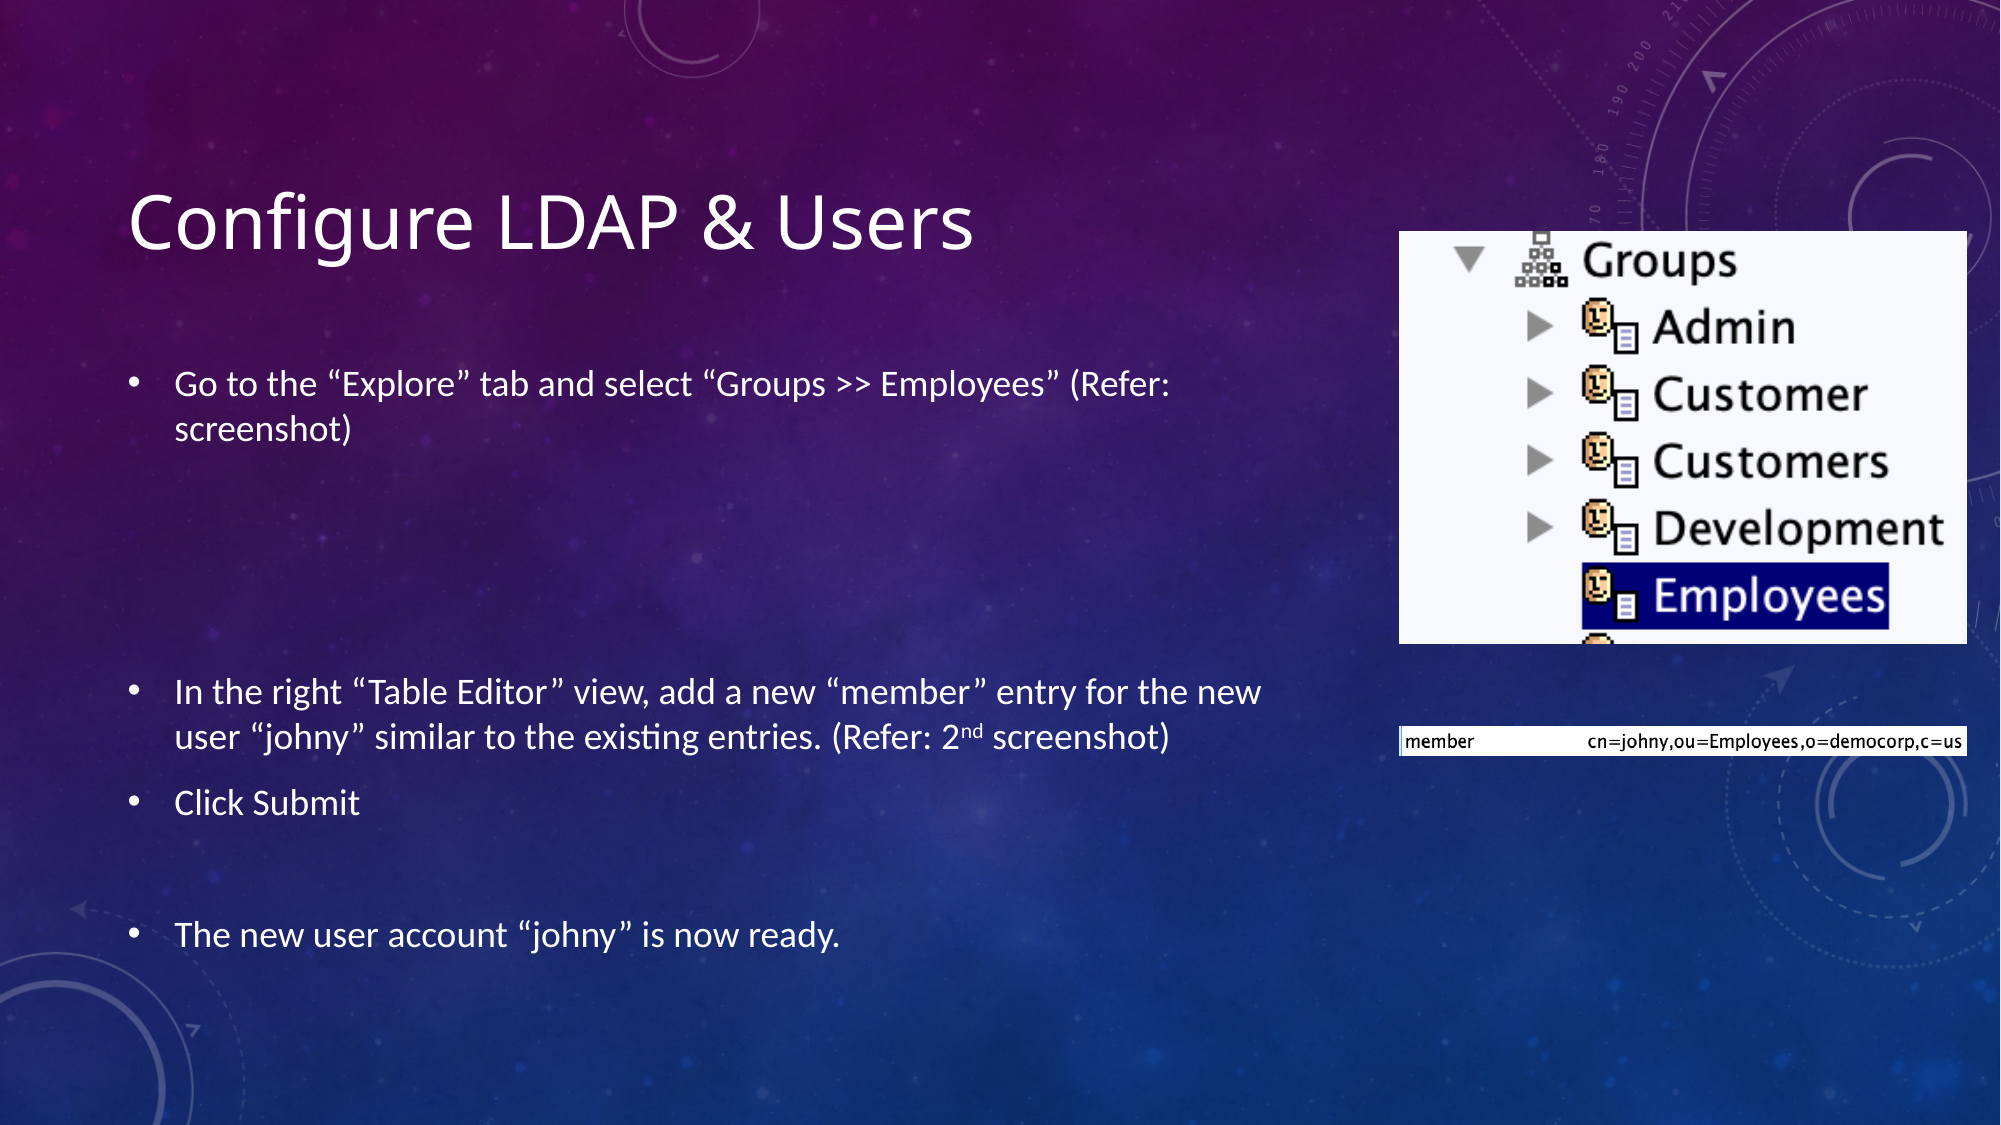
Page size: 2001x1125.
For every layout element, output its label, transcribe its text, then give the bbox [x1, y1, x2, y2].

picture [0, 0, 2001, 1125]
title Configure LDAP & Users [112, 99, 1775, 339]
list Go to the “Explore” tab and select “Groups >> Employees” (Refer: screenshot) In the right “Table Editor” view, add a new “member” entry for the new user “johny” similar to the existing entries. (Refer: 2nd screenshot) Click Submit The new user account “johny” is now ready. [112, 351, 1352, 1074]
